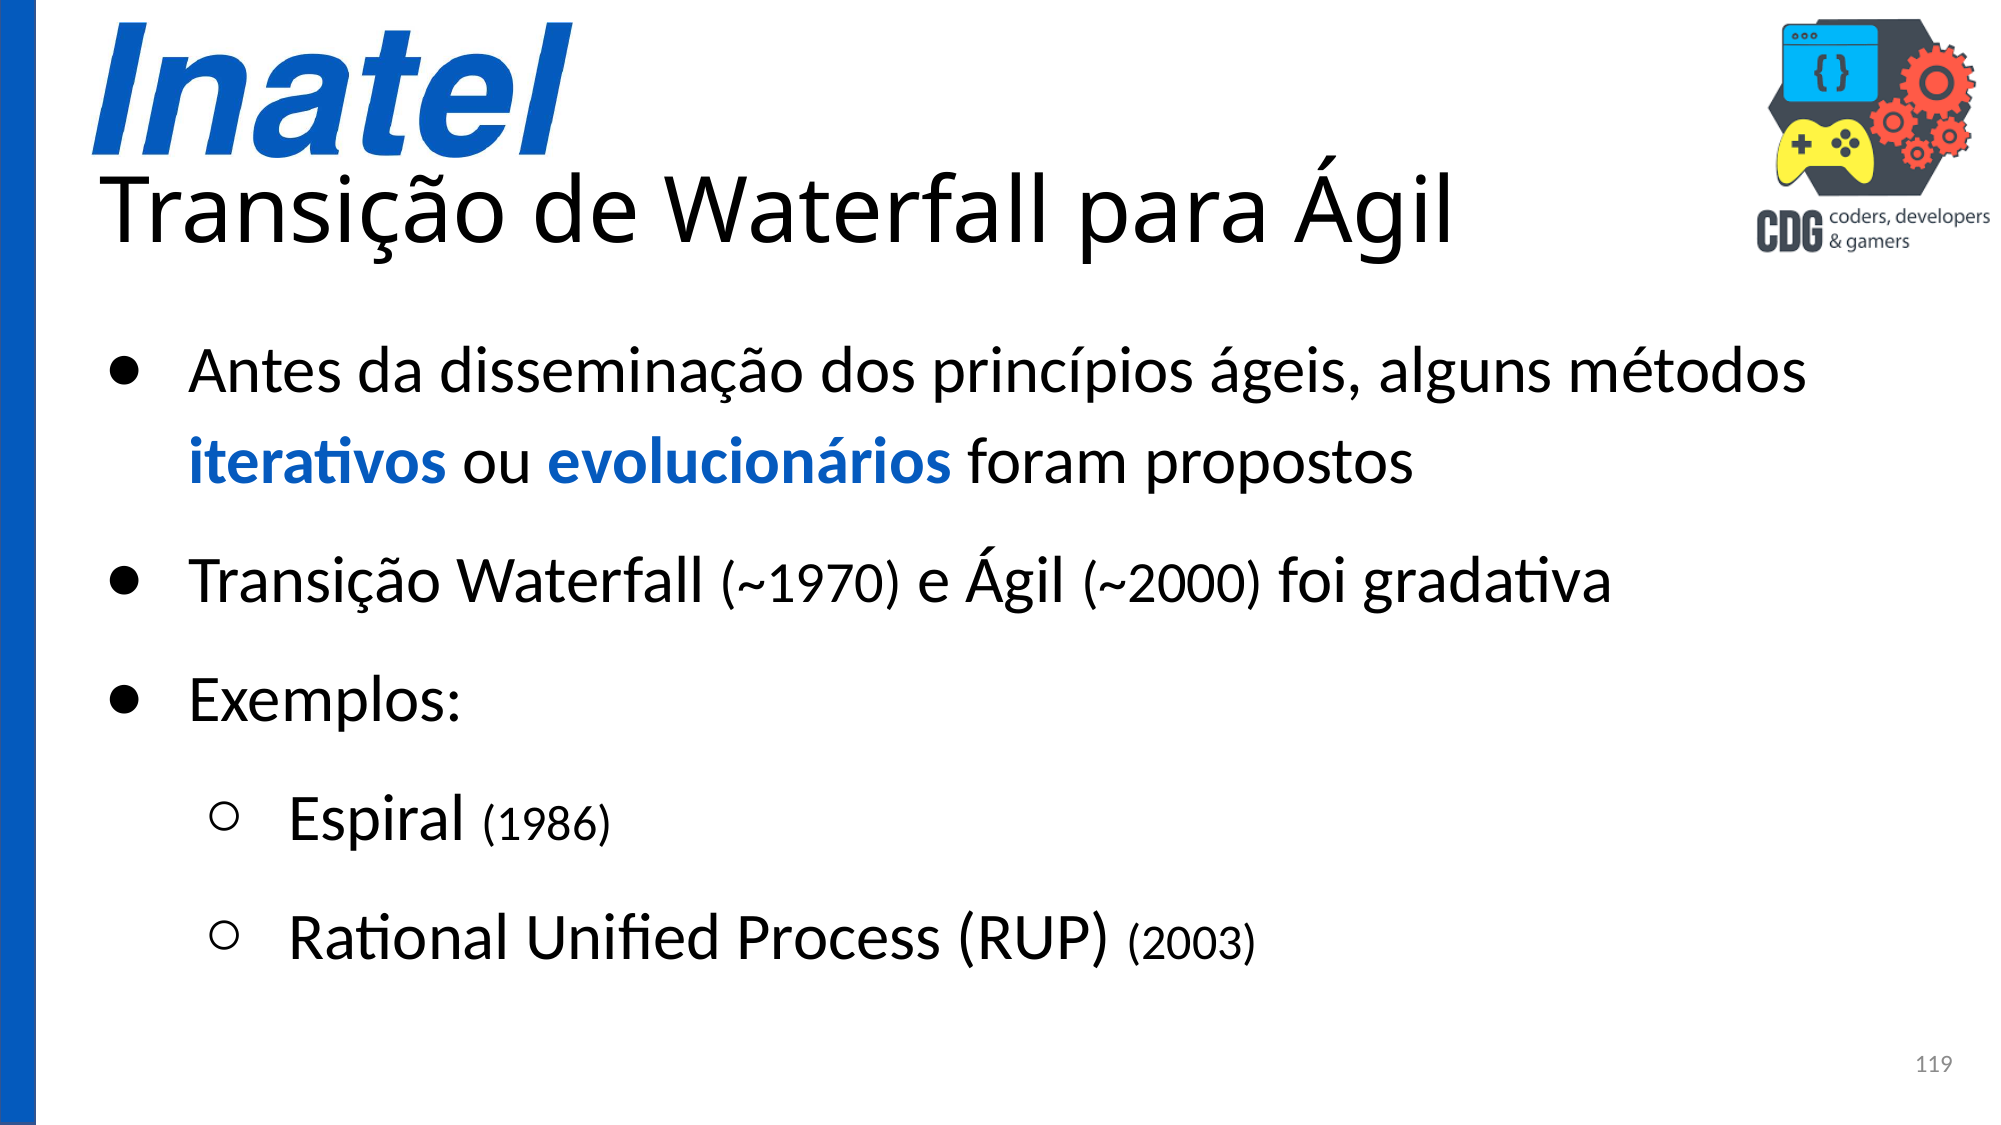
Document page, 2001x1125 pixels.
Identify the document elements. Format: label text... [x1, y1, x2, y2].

slide_number 119 [1853, 1019, 1974, 1106]
picture [1745, 9, 2000, 265]
list Antes da disseminação dos princípios ágeis, alguns métodos iterativos ou evolucionários foram propostos Transição Waterfall (~1970) e Ágil (~2000) foi gradativa Exemplos: Espiral (1986) Rational Unified Process (RUP) (2003) [68, 294, 1932, 1042]
title Transição de Waterfall para Ágil [79, 143, 1943, 270]
picture [91, 22, 573, 143]
